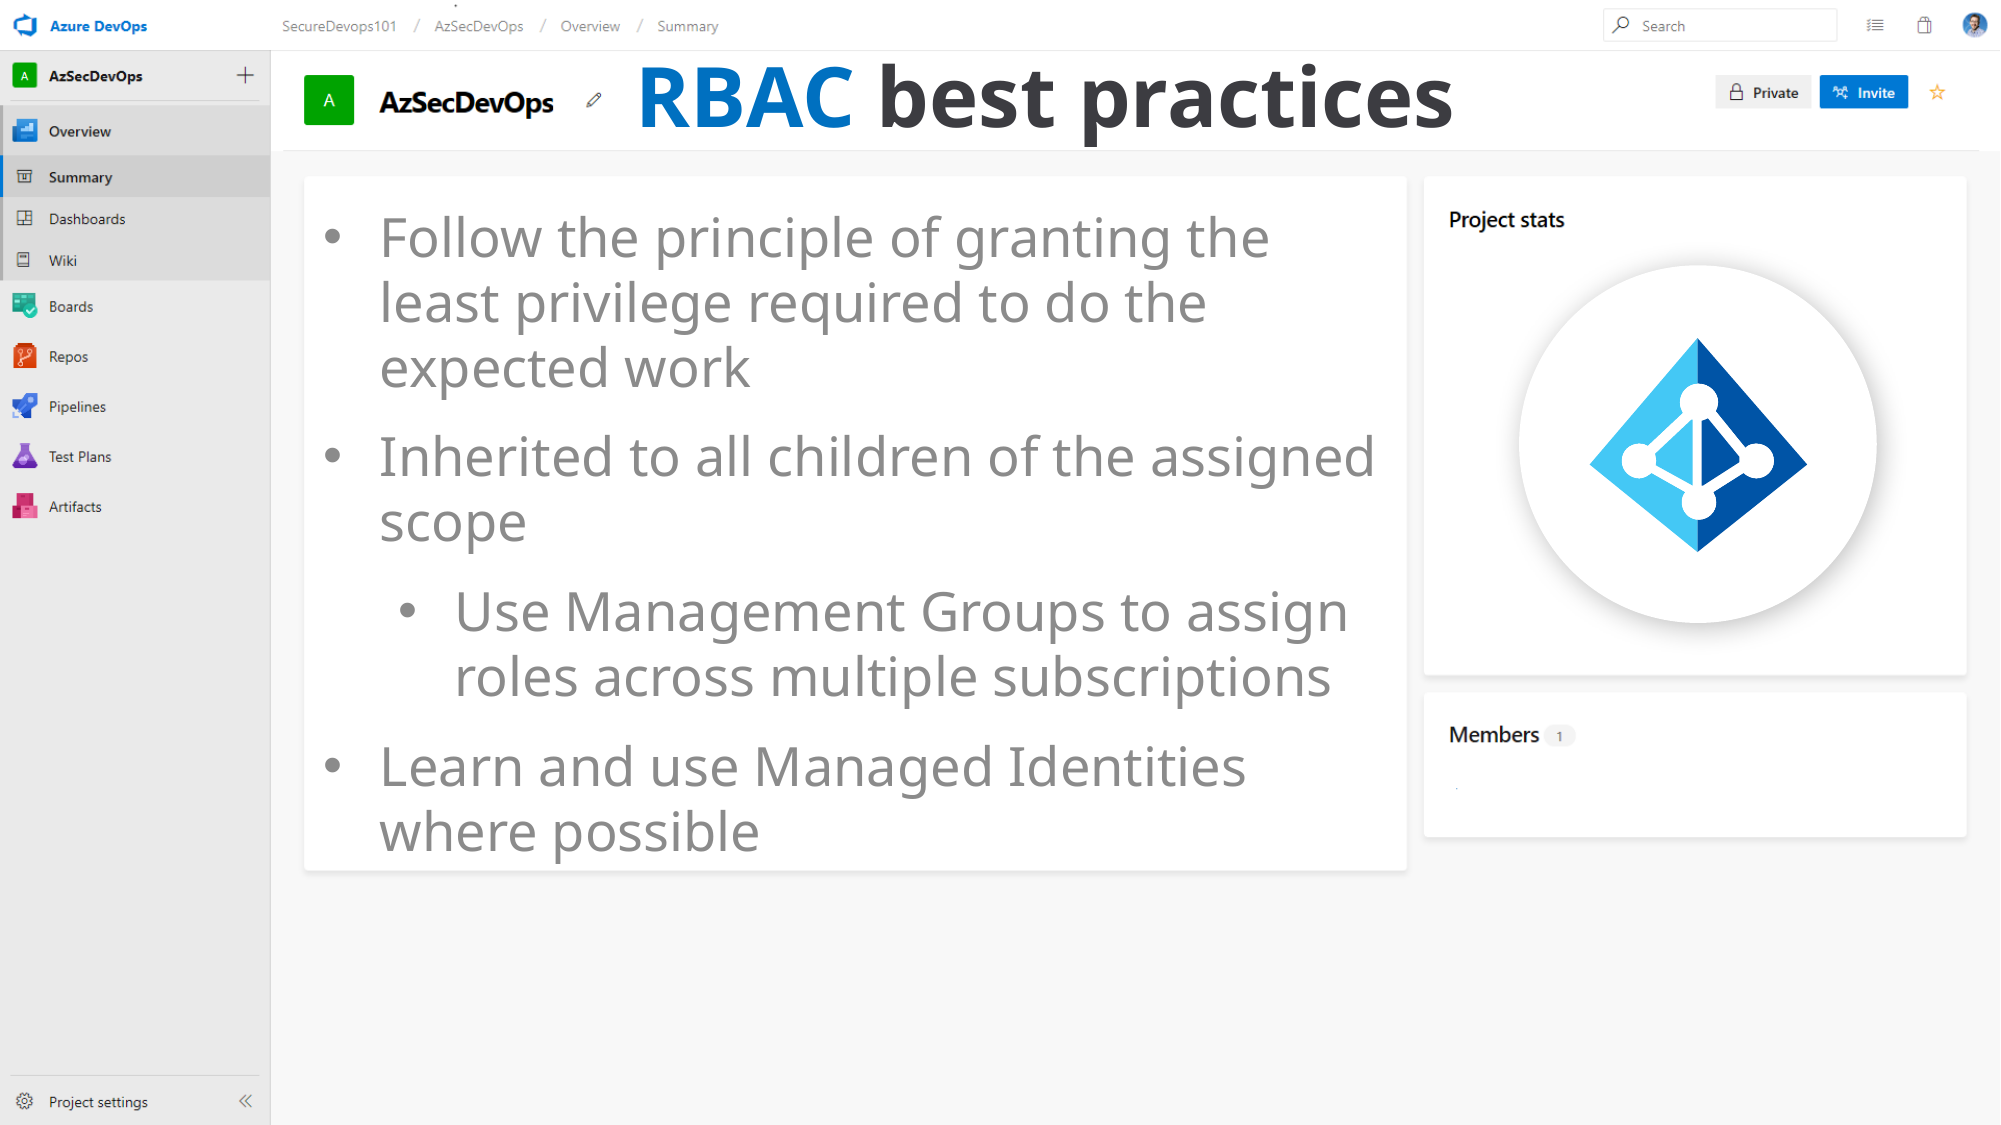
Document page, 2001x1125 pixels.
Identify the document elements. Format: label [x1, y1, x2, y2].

picture [0, 0, 2000, 1125]
text_box [1518, 265, 1877, 624]
